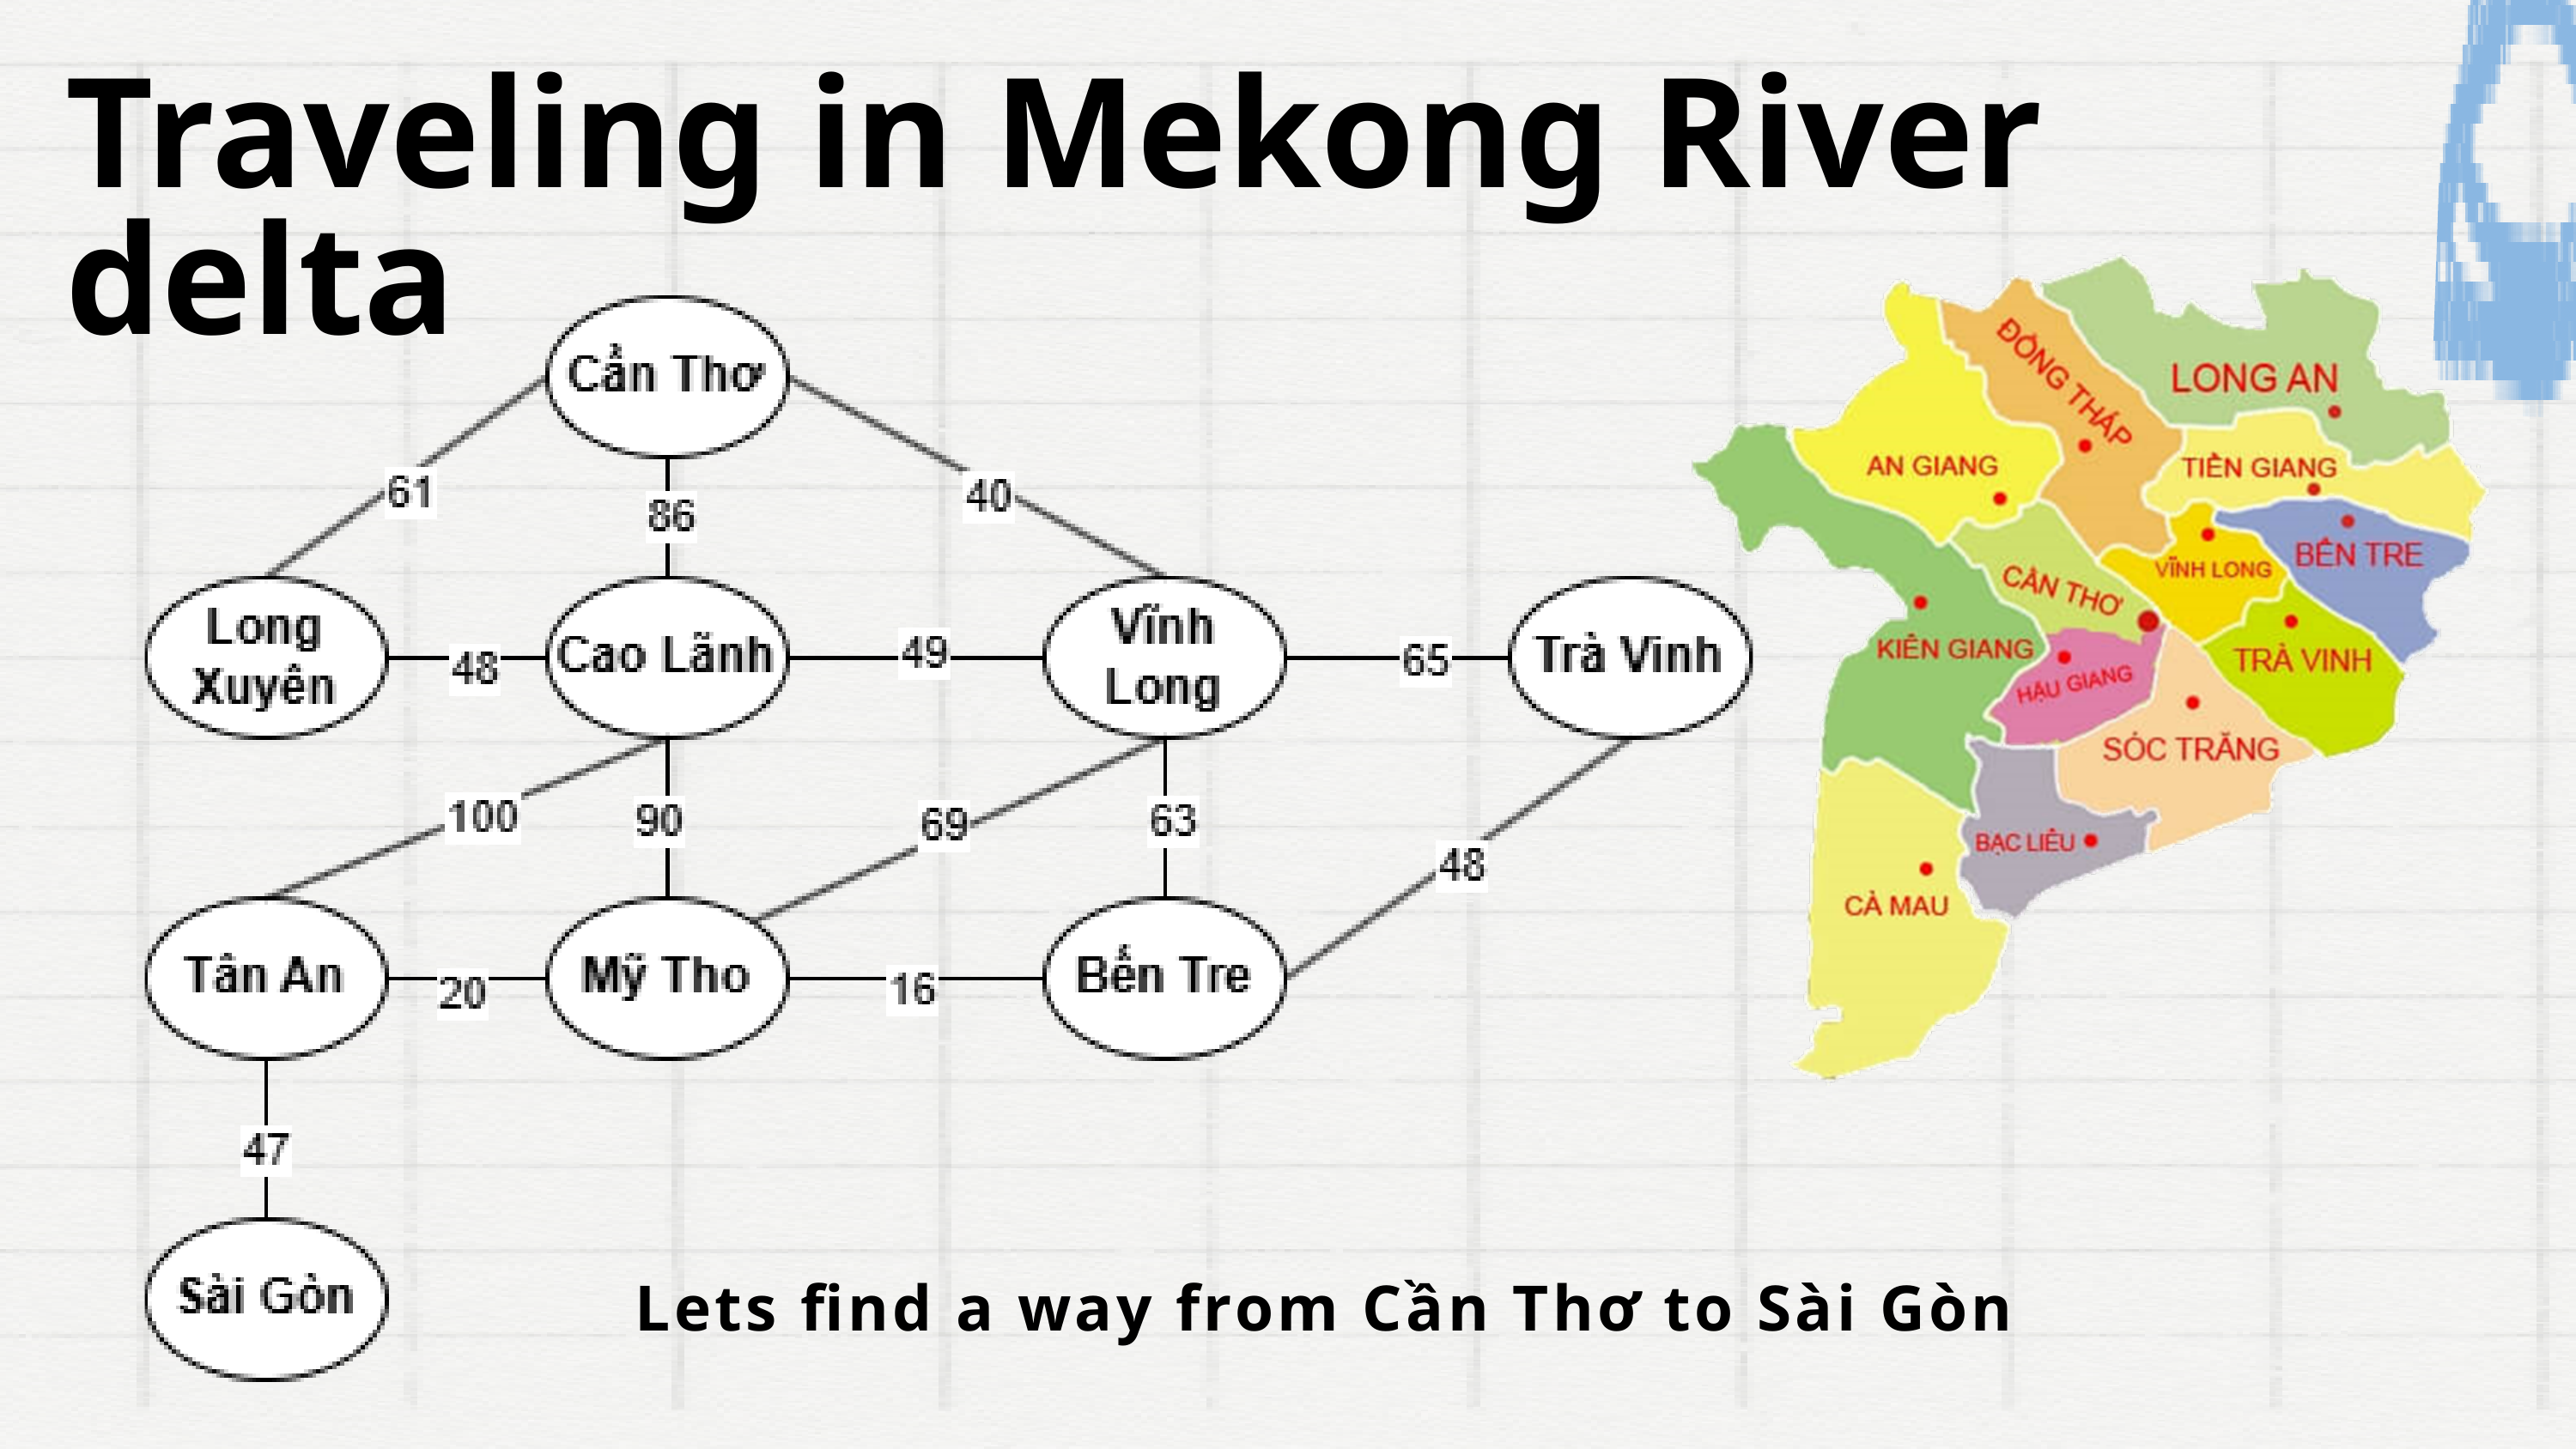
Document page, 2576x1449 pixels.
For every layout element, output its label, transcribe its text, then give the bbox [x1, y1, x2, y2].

text_box Traveling in Mekong River delta [65, 70, 2432, 366]
text_box [0, 0, 2576, 1449]
text_box [2437, 0, 2576, 224]
text_box [144, 366, 1753, 1382]
text_box [1678, 224, 2576, 1100]
text_box Lets find a way from Cần Thơ to Sài Gòn [635, 1258, 2060, 1343]
